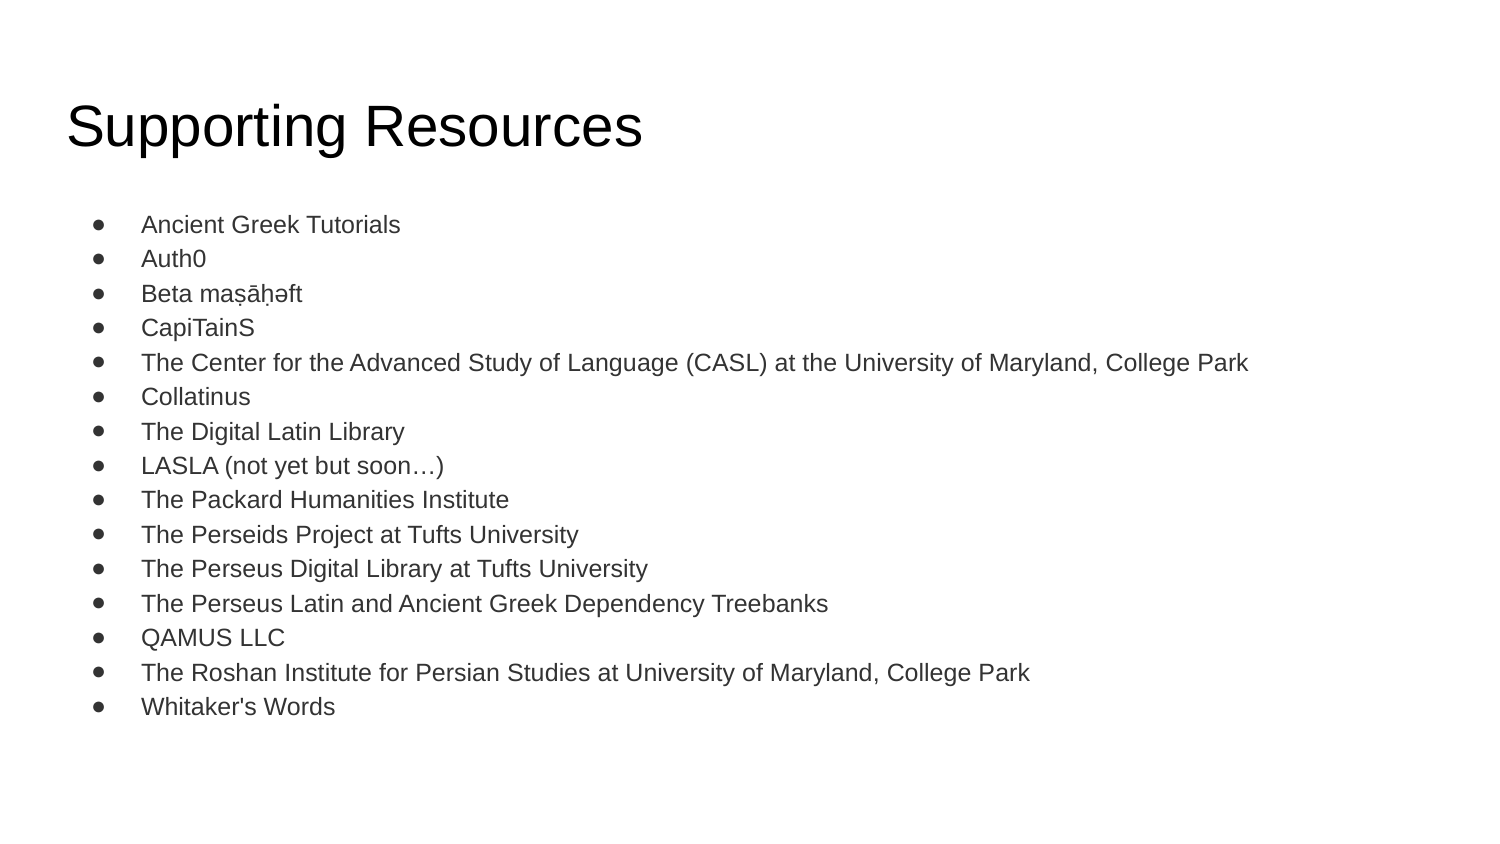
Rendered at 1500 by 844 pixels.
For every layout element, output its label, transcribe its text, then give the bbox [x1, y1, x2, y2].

title Supporting Resources [51, 72, 1449, 167]
list Ancient Greek Tutorials Auth0 Beta maṣāḥǝft CapiTainS The Center for the Advanced Study of Language (CASL) at the University of Maryland, College Park Collatinus The Digital Latin Library LASLA (not yet but soon…) The Packard Humanities Institute The Perseids Project at Tufts University The Perseus Digital Library at Tufts University The Perseus Latin and Ancient Greek Dependency Treebanks QAMUS LLC The Roshan Institute for Persian Studies at University of Maryland, College Park Whitaker's Words [51, 189, 1449, 750]
